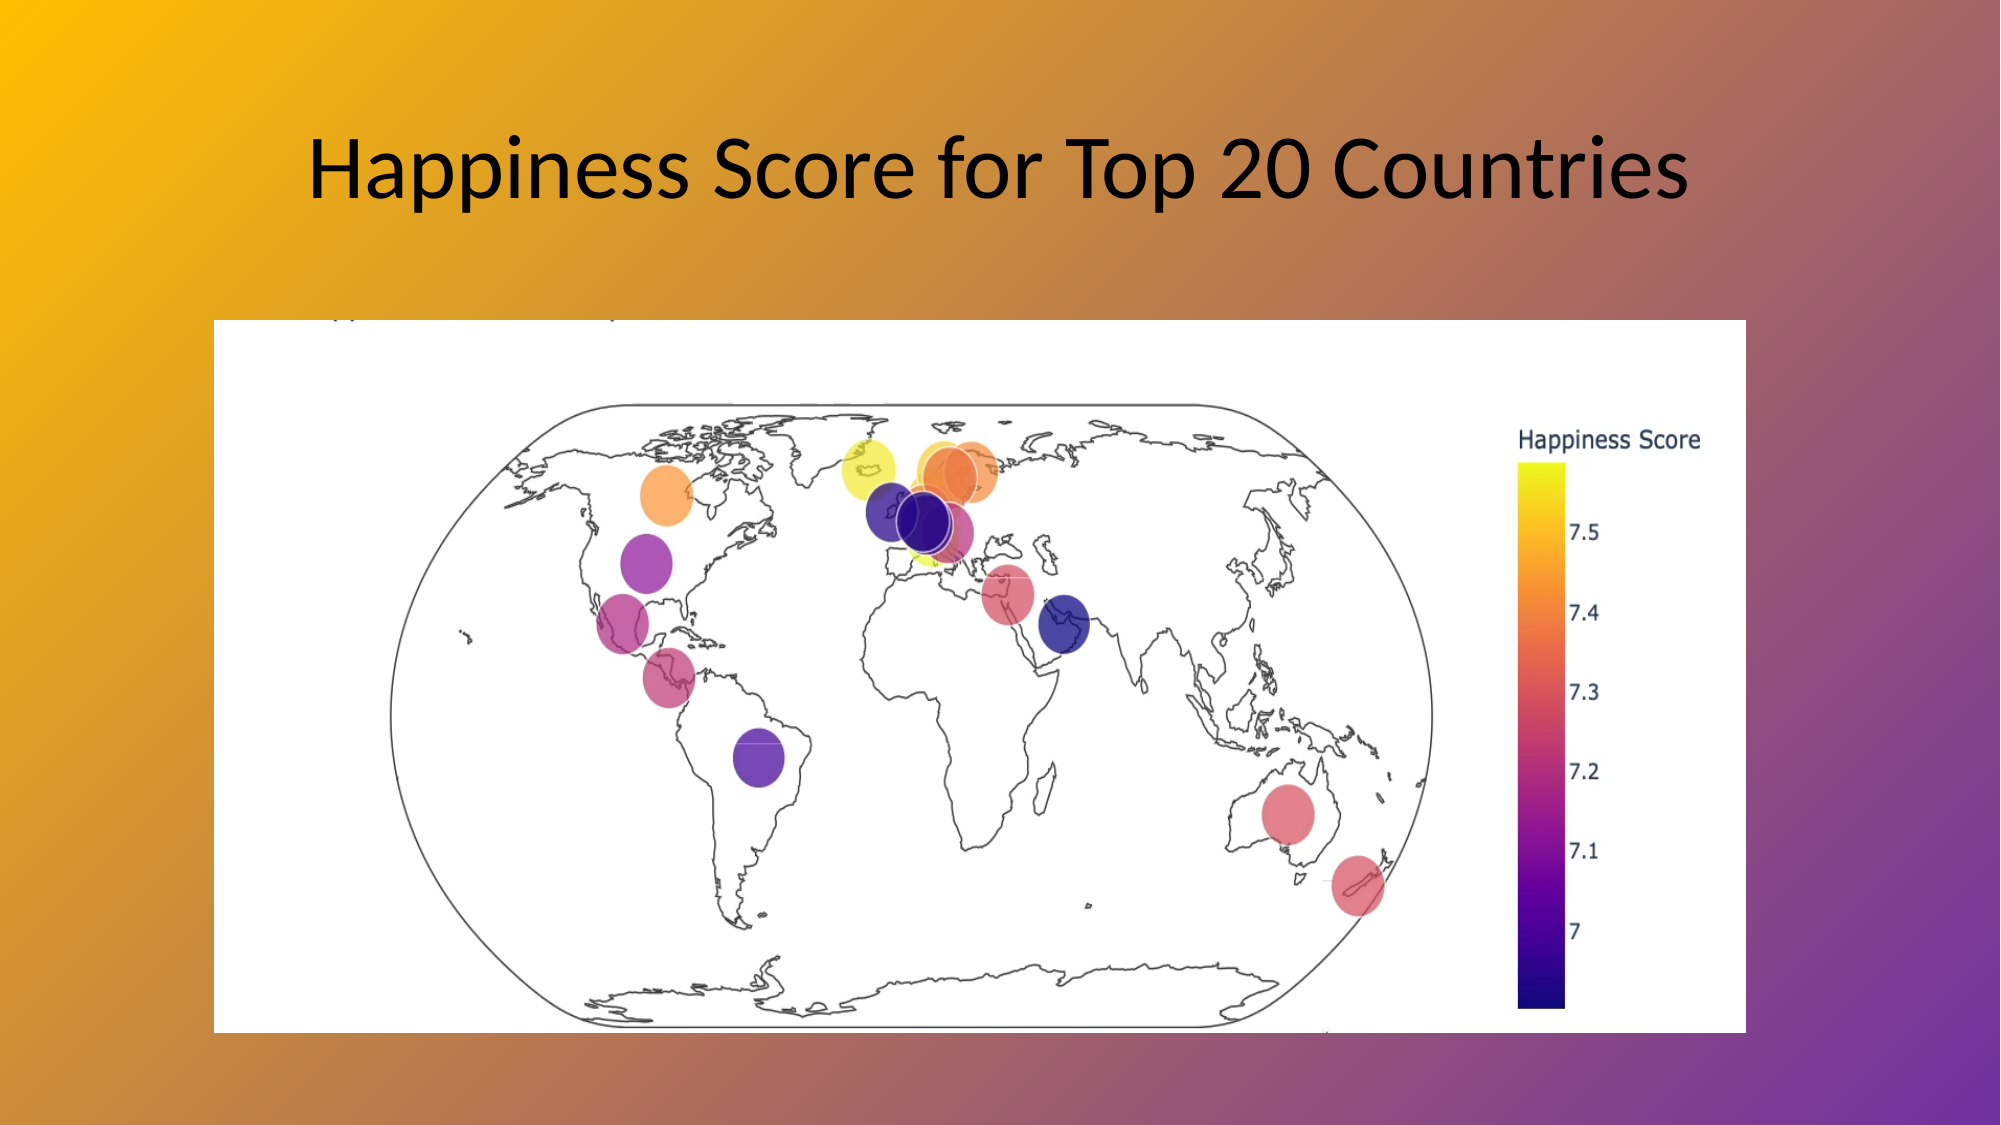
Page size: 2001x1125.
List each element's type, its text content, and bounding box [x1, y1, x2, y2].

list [213, 319, 1746, 1034]
title Happiness Score for Top 20 Countries [137, 59, 1863, 278]
